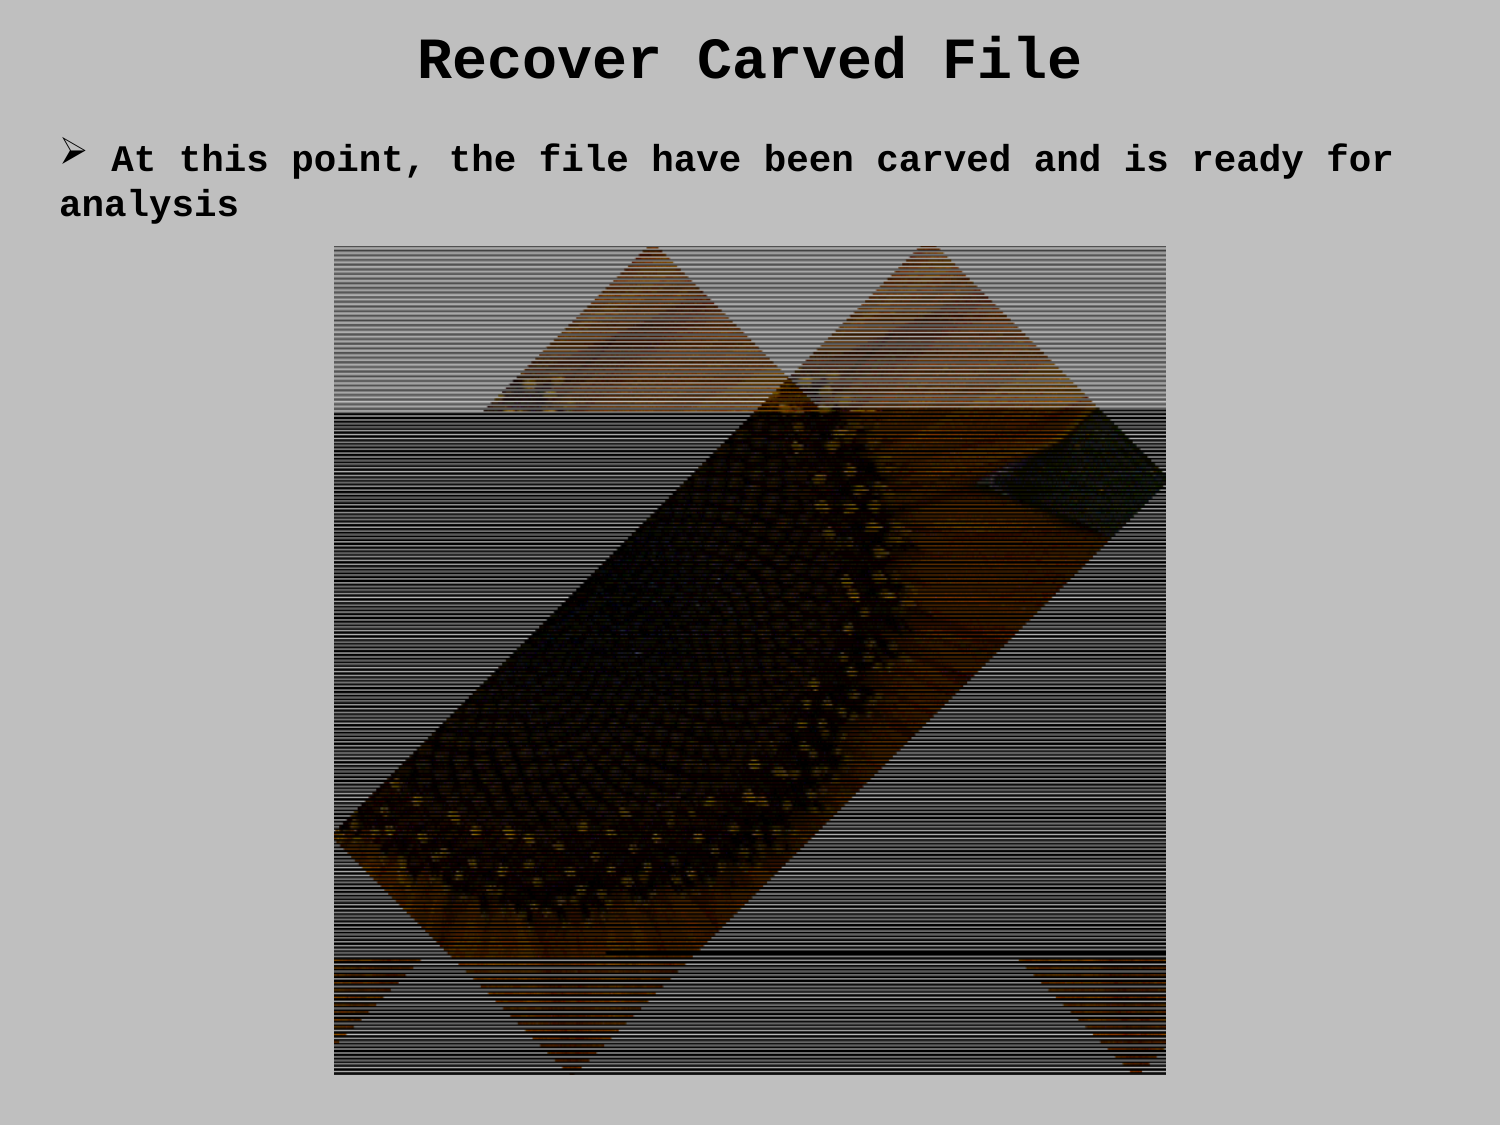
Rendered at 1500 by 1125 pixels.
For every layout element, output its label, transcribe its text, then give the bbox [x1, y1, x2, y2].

picture [334, 246, 1166, 1075]
text_box At this point, the file have been carved and is ready for analysis [44, 126, 1500, 235]
text_box Recover Carved File [82, 7, 1418, 104]
